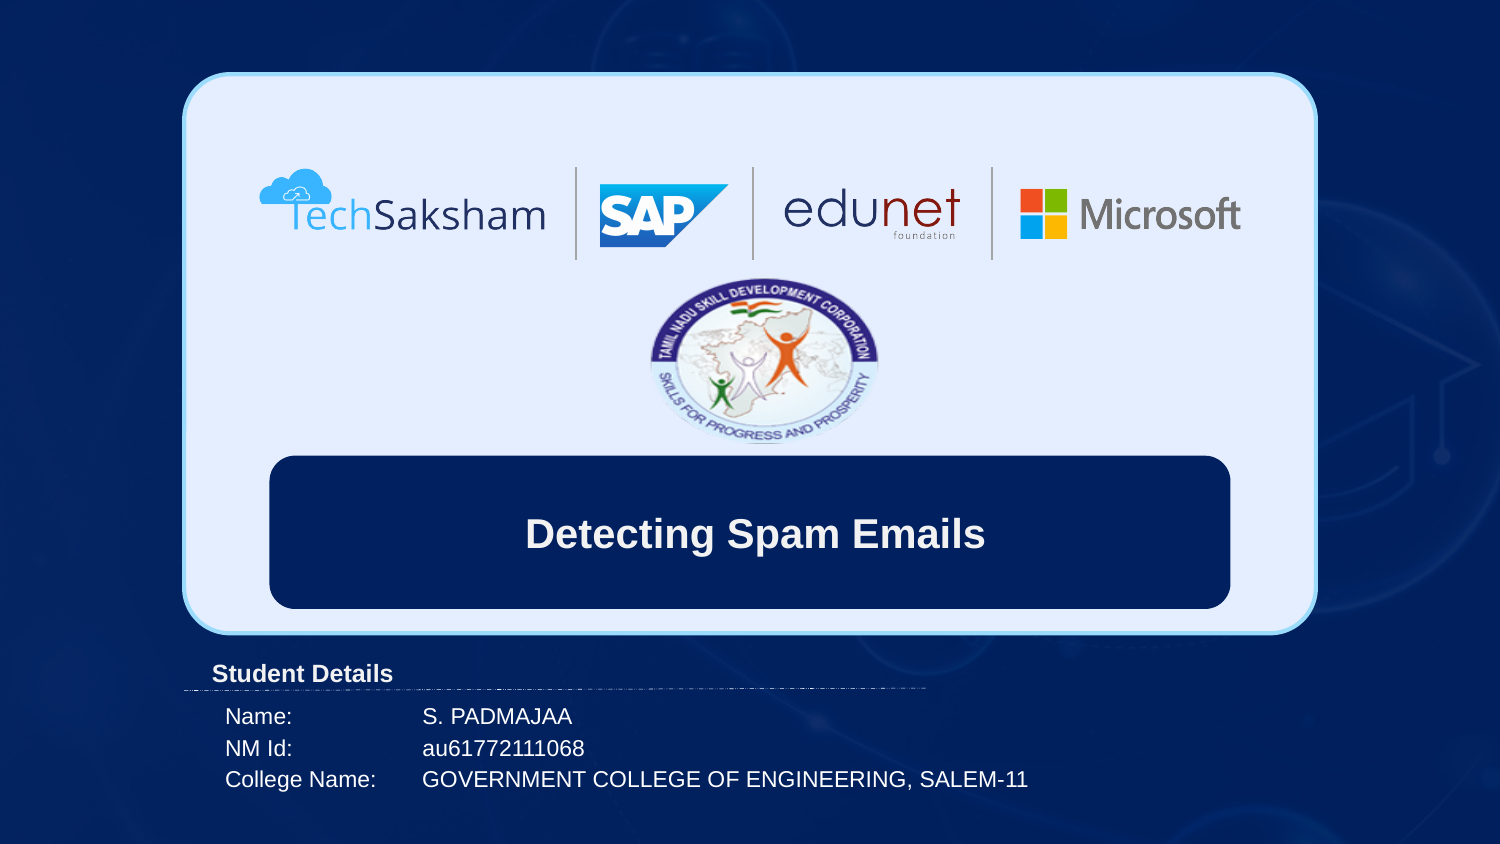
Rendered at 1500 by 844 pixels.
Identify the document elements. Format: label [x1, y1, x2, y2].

text_box [183, 687, 928, 691]
text_box [0, 0, 1500, 844]
text_box [253, 160, 1247, 260]
picture [645, 273, 883, 447]
